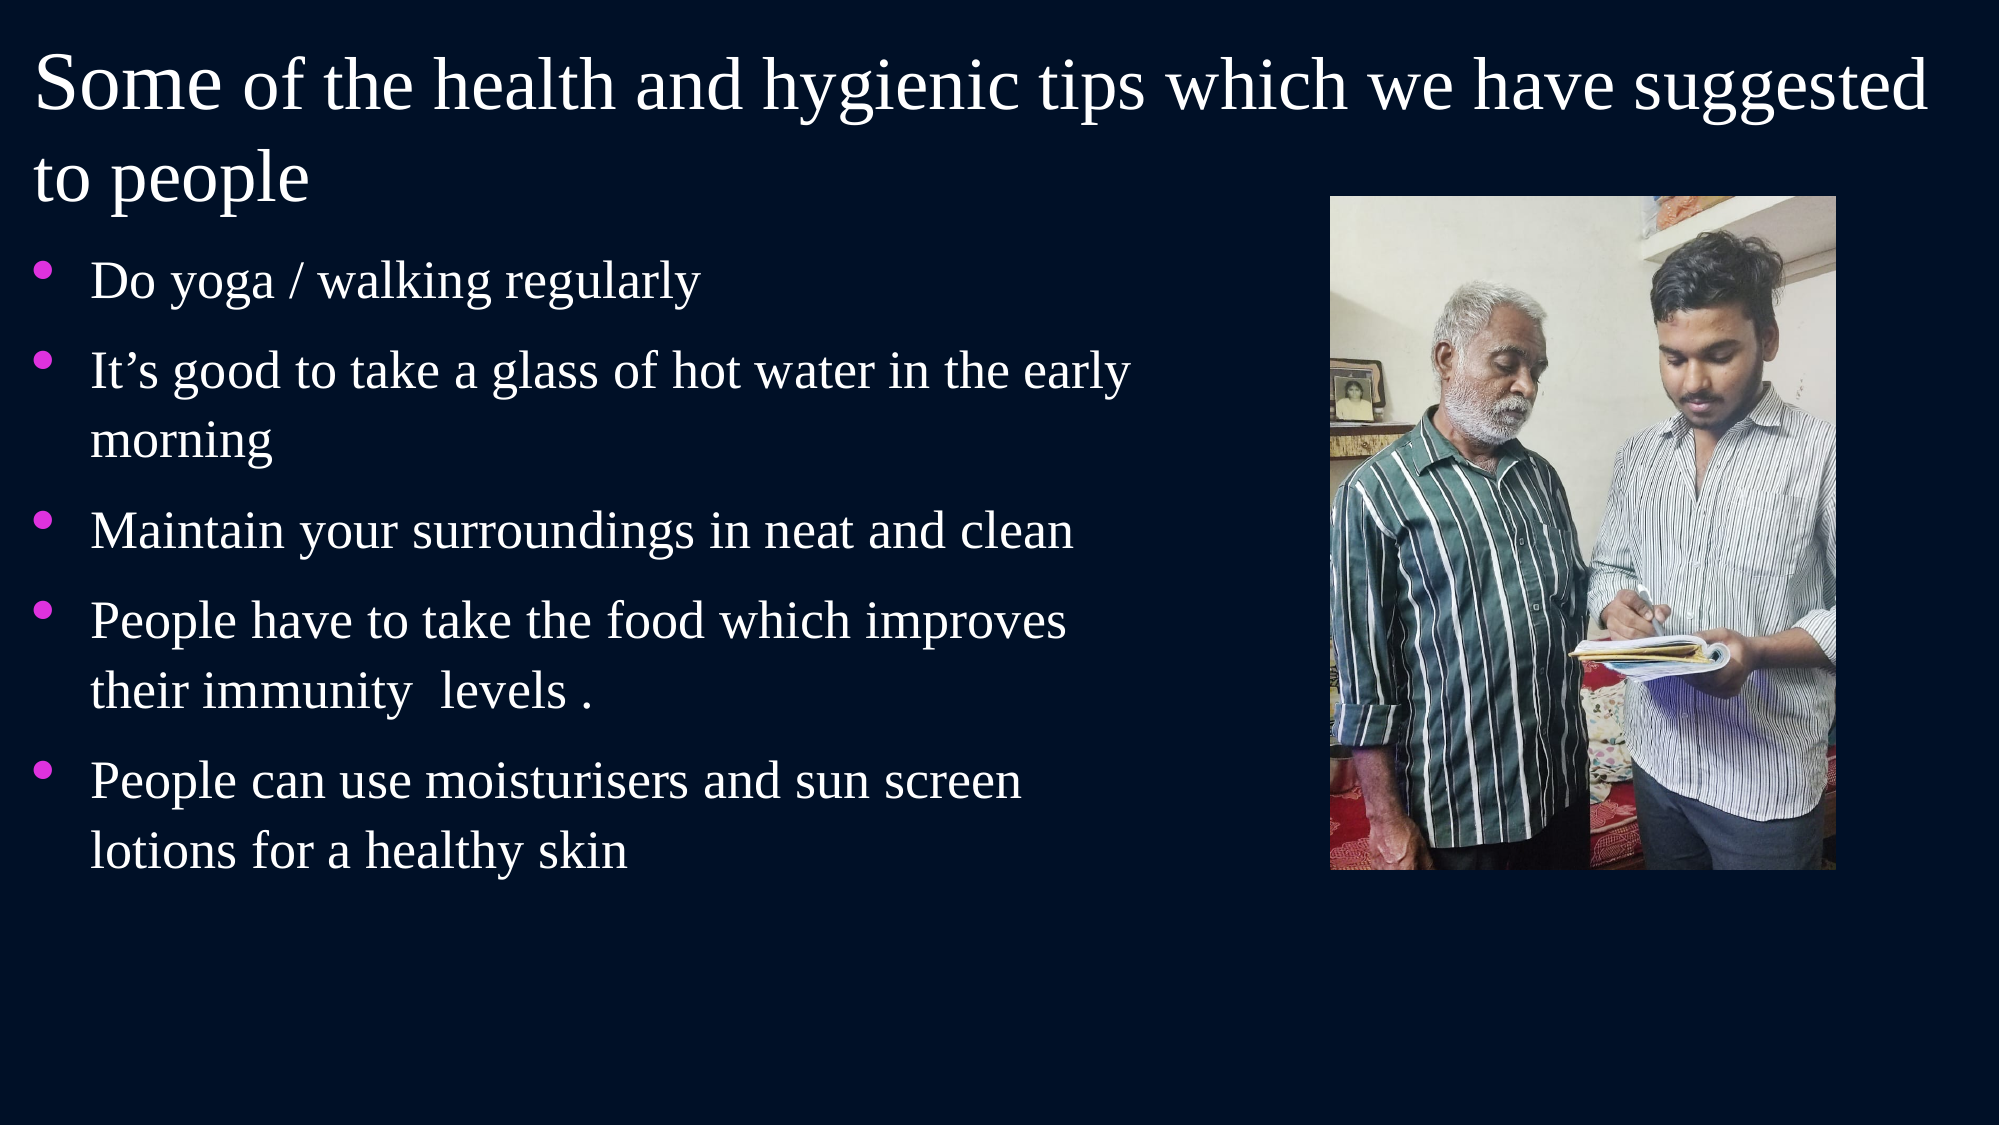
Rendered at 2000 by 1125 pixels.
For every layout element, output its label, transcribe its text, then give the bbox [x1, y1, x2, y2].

picture [1330, 196, 1836, 870]
text_box Do yoga / walking regularly It’s good to take a glass of hot water in the early morning Maintain your surroundings in neat and clean People have to take the food which improves their immunity levels . People can use moisturisers and sun screen lotions for a healthy skin [19, 232, 1154, 972]
text_box Some of the health and hygienic tips which we have suggested to people [19, 19, 1969, 224]
